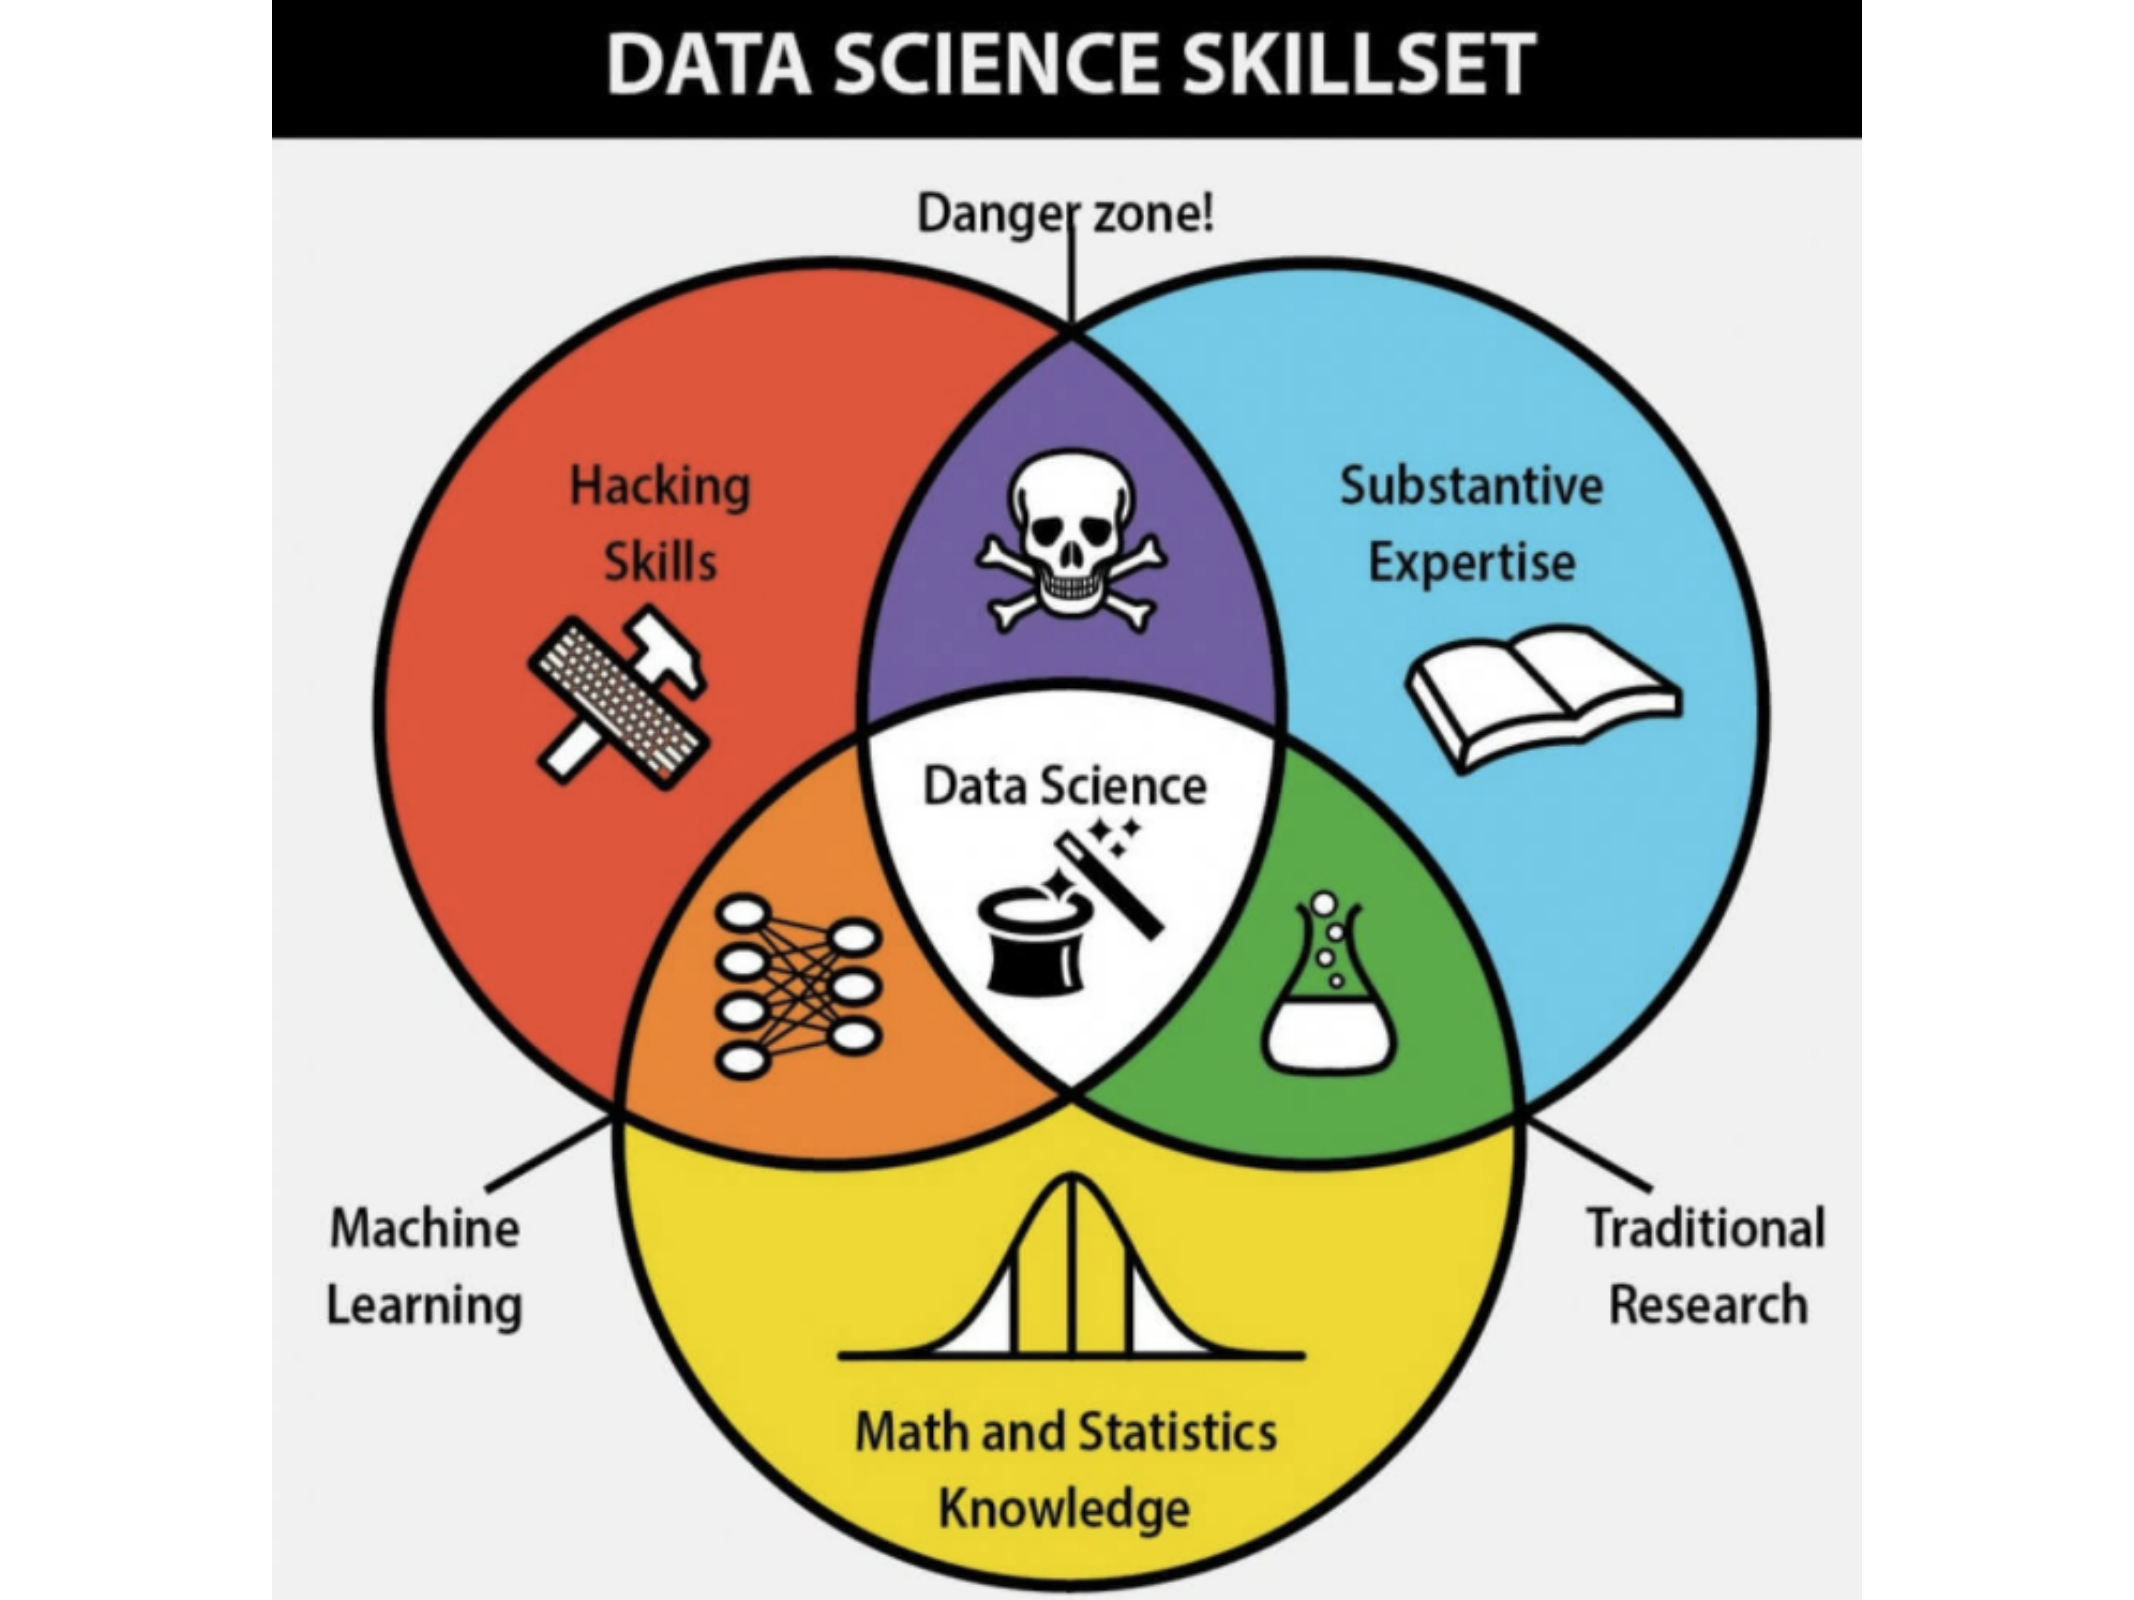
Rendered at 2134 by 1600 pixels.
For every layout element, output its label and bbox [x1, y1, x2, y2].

picture [271, 0, 1862, 1600]
